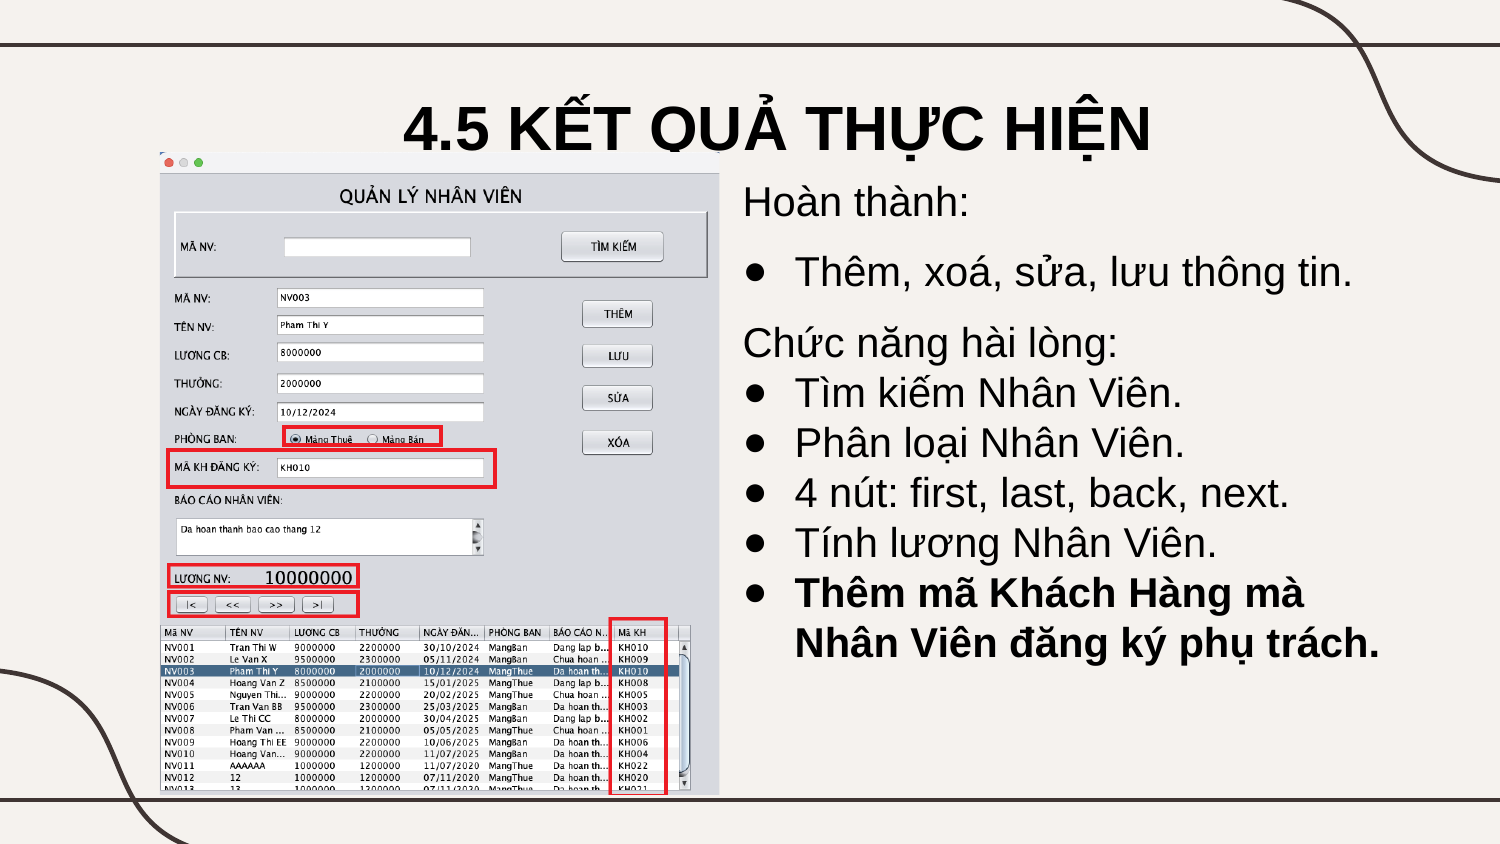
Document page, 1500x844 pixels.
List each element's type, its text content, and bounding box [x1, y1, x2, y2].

title 4.5 KẾT QUẢ THỰC HIỆN [382, 72, 1174, 166]
picture [159, 152, 720, 795]
text_box Hoàn thành: Thêm, xoá, sửa, lưu thông tin. Chức năng hài lòng: Tìm kiếm Nhân Viên. Phân loại Nhân Viên. 4 nút: first, last, back, next. Tính lương Nhân Viên. Thêm mã Khách Hàng mà Nhân Viên đăng ký phụ trách. [725, 166, 1397, 674]
